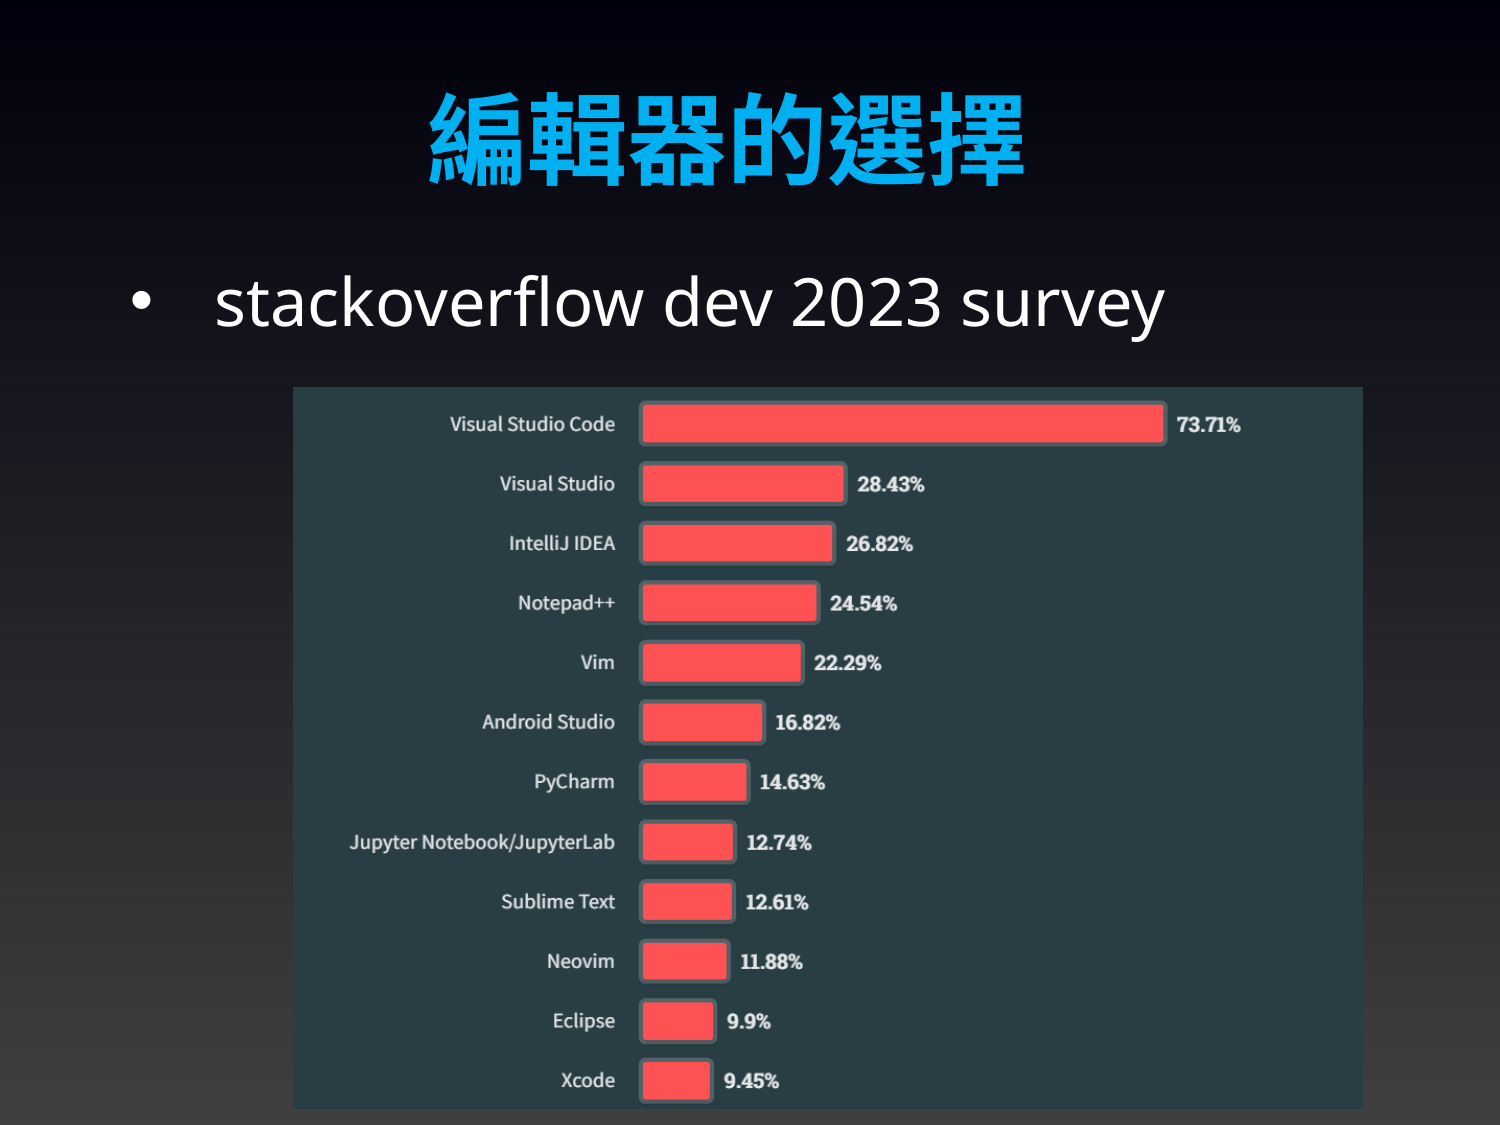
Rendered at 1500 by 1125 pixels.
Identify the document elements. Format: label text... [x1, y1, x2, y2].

picture [293, 387, 1363, 1110]
text_box stackoverflow dev 2023 survey [115, 251, 1441, 347]
text_box 編輯器的選擇 [412, 49, 1143, 213]
